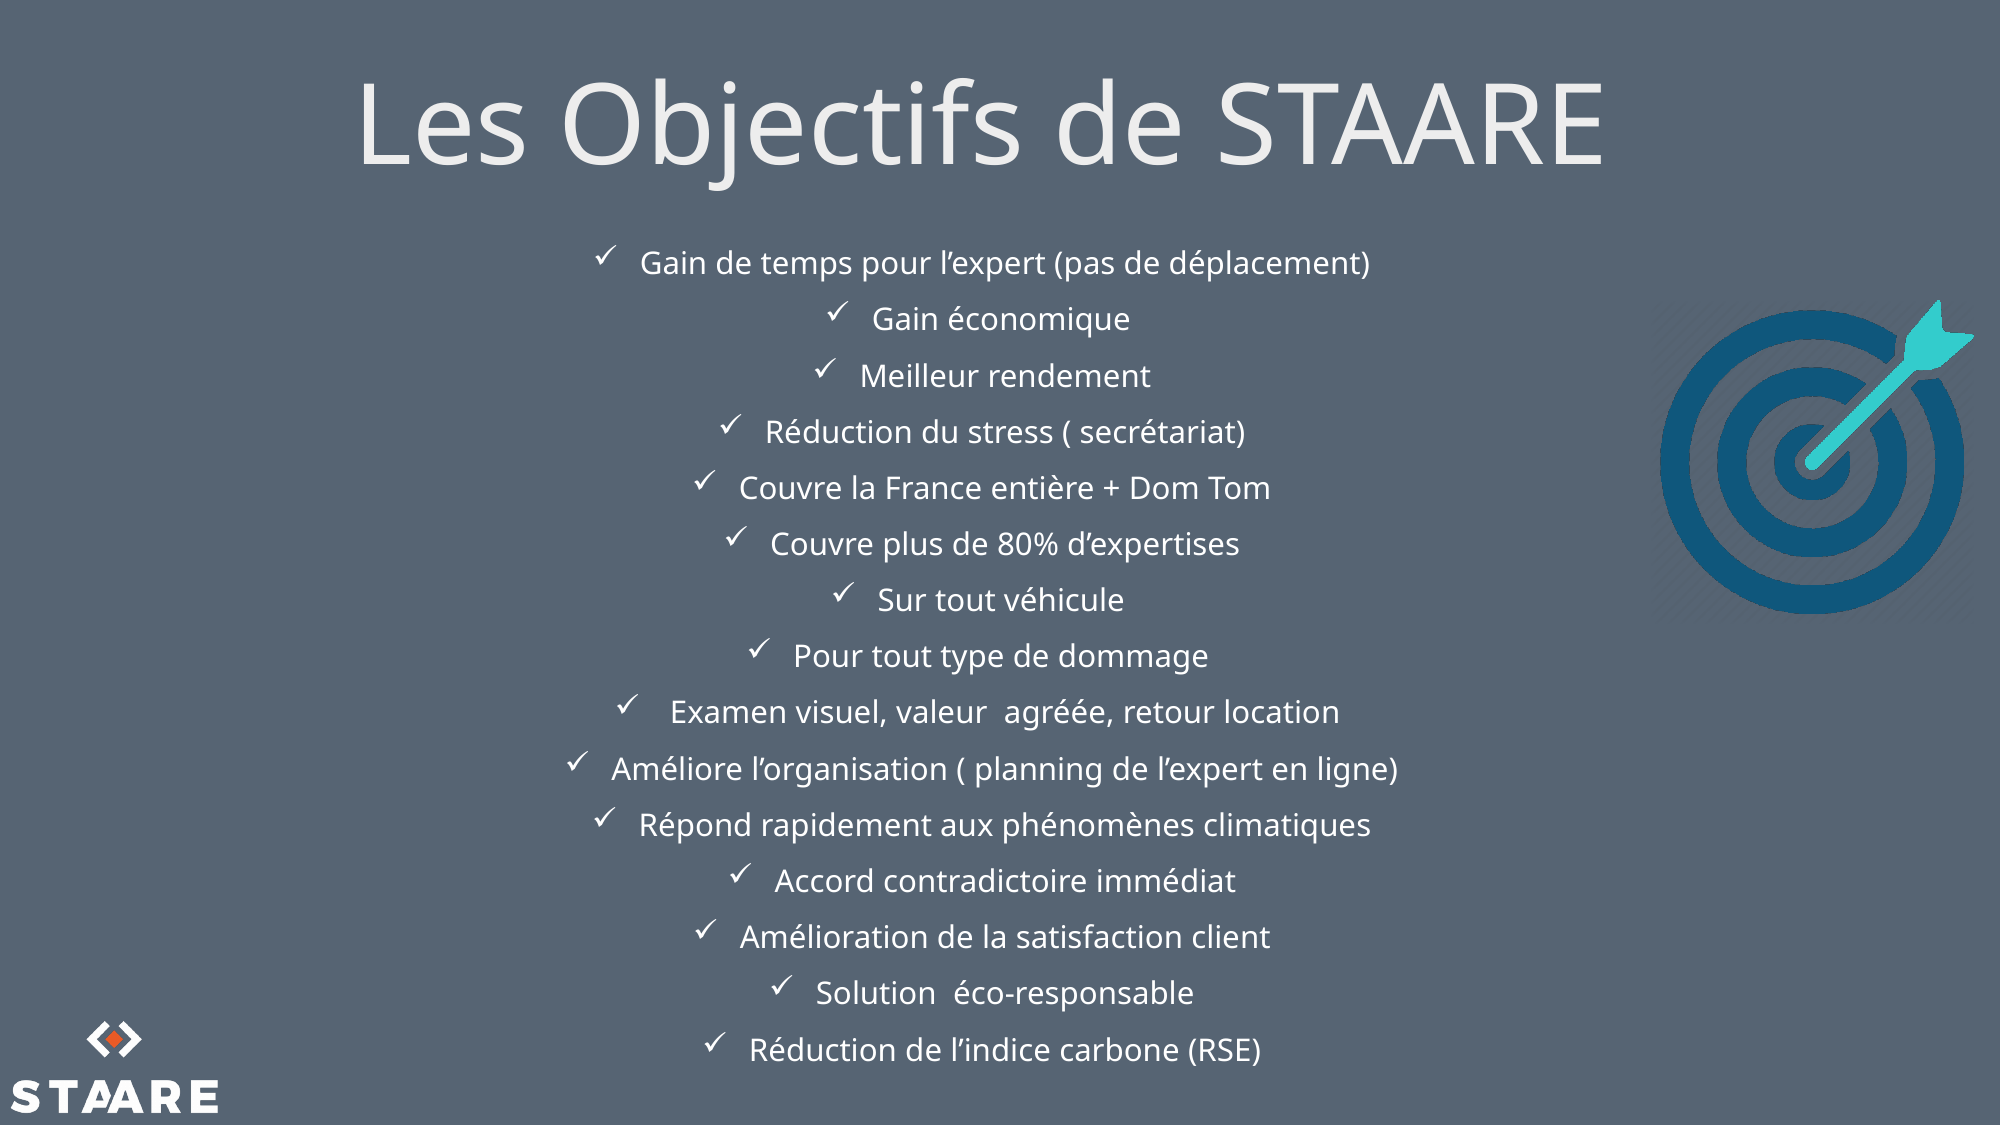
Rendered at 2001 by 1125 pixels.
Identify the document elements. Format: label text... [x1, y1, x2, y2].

picture [1649, 299, 1974, 624]
text_box Gain de temps pour l’expert (pas de déplacement) Gain économique Meilleur rendement Réduction du stress ( secrétariat) Couvre la France entière + Dom Tom Couvre plus de 80% d’expertises Sur tout véhicule Pour tout type de dommage Examen visuel, valeur agréée, retour location Améliore l’organisation ( planning de l’expert en ligne) Répond rapidement aux phénomènes climatiques Accord contradictoire immédiat Amélioration de la satisfaction client Solution éco-responsable Réduction de l’indice carbone (RSE) [413, 172, 1550, 1075]
text_box Les Objectifs de STAARE [59, 44, 1903, 195]
picture [0, 1010, 228, 1124]
